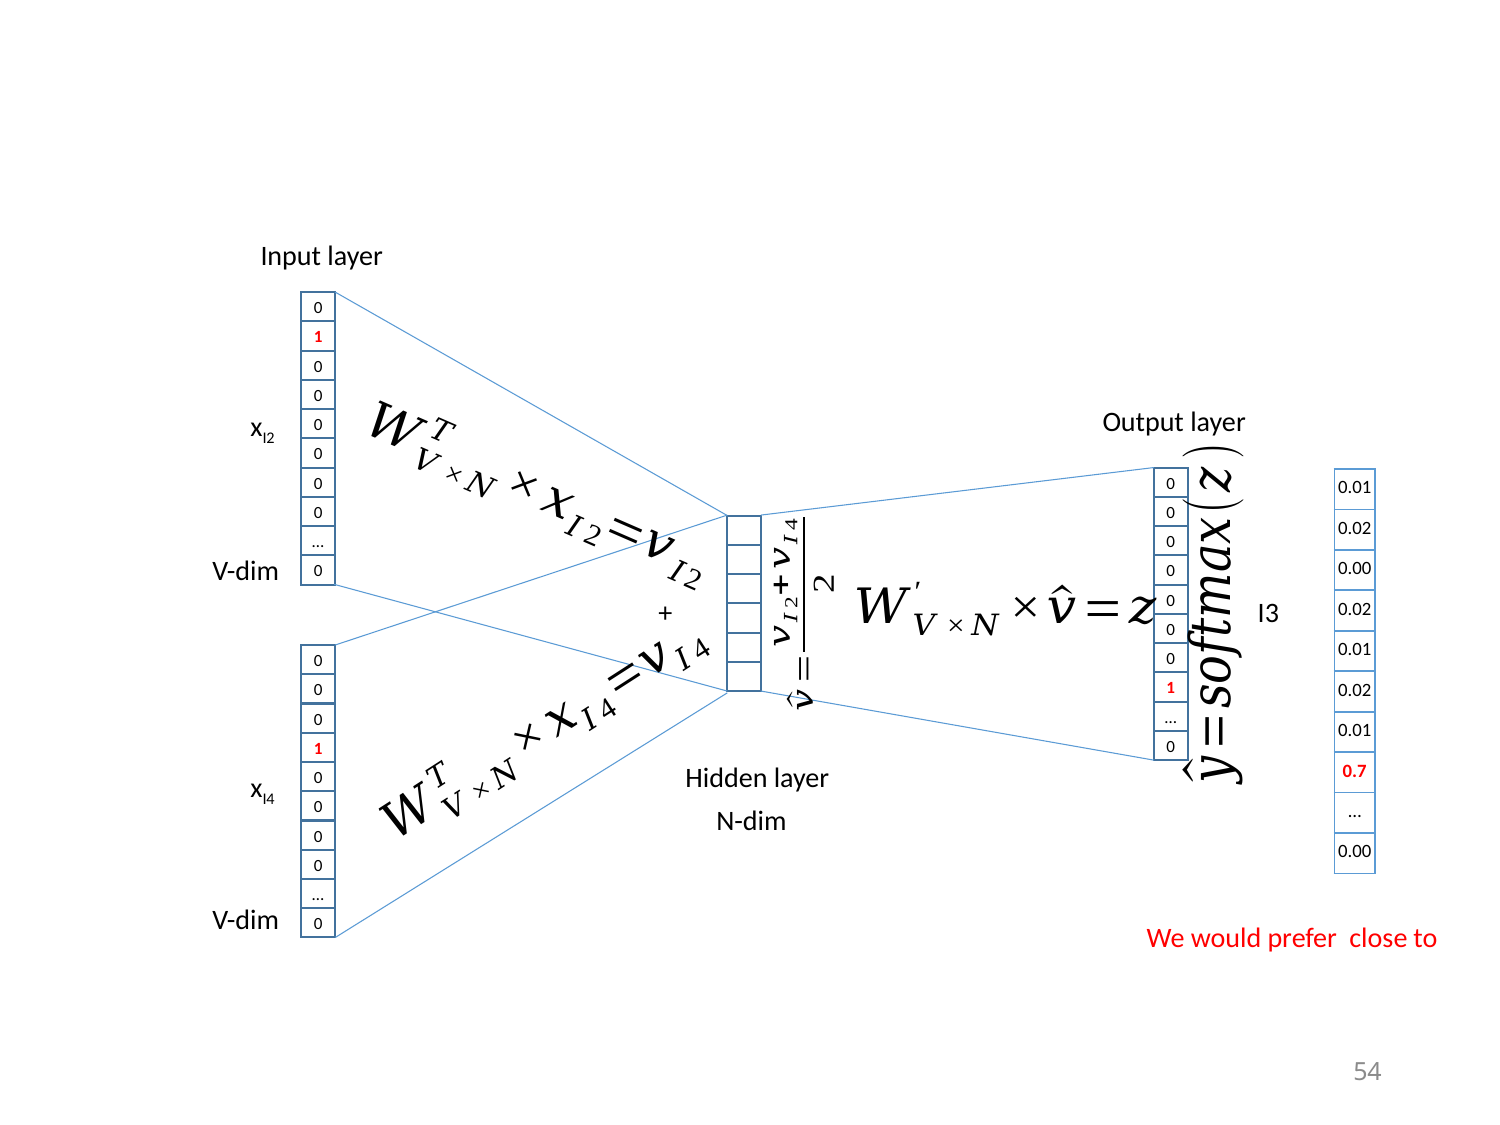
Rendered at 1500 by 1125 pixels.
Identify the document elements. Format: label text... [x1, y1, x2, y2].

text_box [761, 467, 1155, 516]
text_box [1153, 467, 1188, 761]
text_box N-dim [728, 794, 802, 844]
table_cell 0.02 [1335, 510, 1374, 549]
text_box Output layer [1087, 396, 1262, 445]
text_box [761, 691, 1155, 761]
table_cell … [1335, 793, 1374, 832]
slide_number 54 [1059, 1042, 1397, 1103]
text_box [335, 515, 728, 584]
table_cell 0.00 [1335, 834, 1374, 873]
table_cell 0.01 [1335, 713, 1374, 751]
table_cell 0.00 [1335, 551, 1374, 589]
text_box Hidden layer [728, 751, 845, 801]
text_box xI4 [235, 761, 290, 816]
table_header 0.01 [1335, 470, 1374, 509]
table_cell 0.7 [1335, 753, 1374, 792]
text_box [728, 515, 761, 692]
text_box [301, 292, 335, 585]
text_box I3 [1242, 586, 1294, 636]
text_box V-dim [197, 893, 295, 943]
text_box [335, 292, 728, 515]
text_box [301, 644, 335, 938]
text_box V-dim [197, 544, 295, 594]
text_box Input layer [245, 230, 399, 279]
table_cell 0.01 [1335, 632, 1374, 670]
table_cell 0.02 [1335, 591, 1374, 630]
text_box xI2 [235, 401, 290, 455]
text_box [335, 692, 728, 938]
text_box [334, 584, 728, 692]
table_cell 0.02 [1335, 672, 1374, 711]
